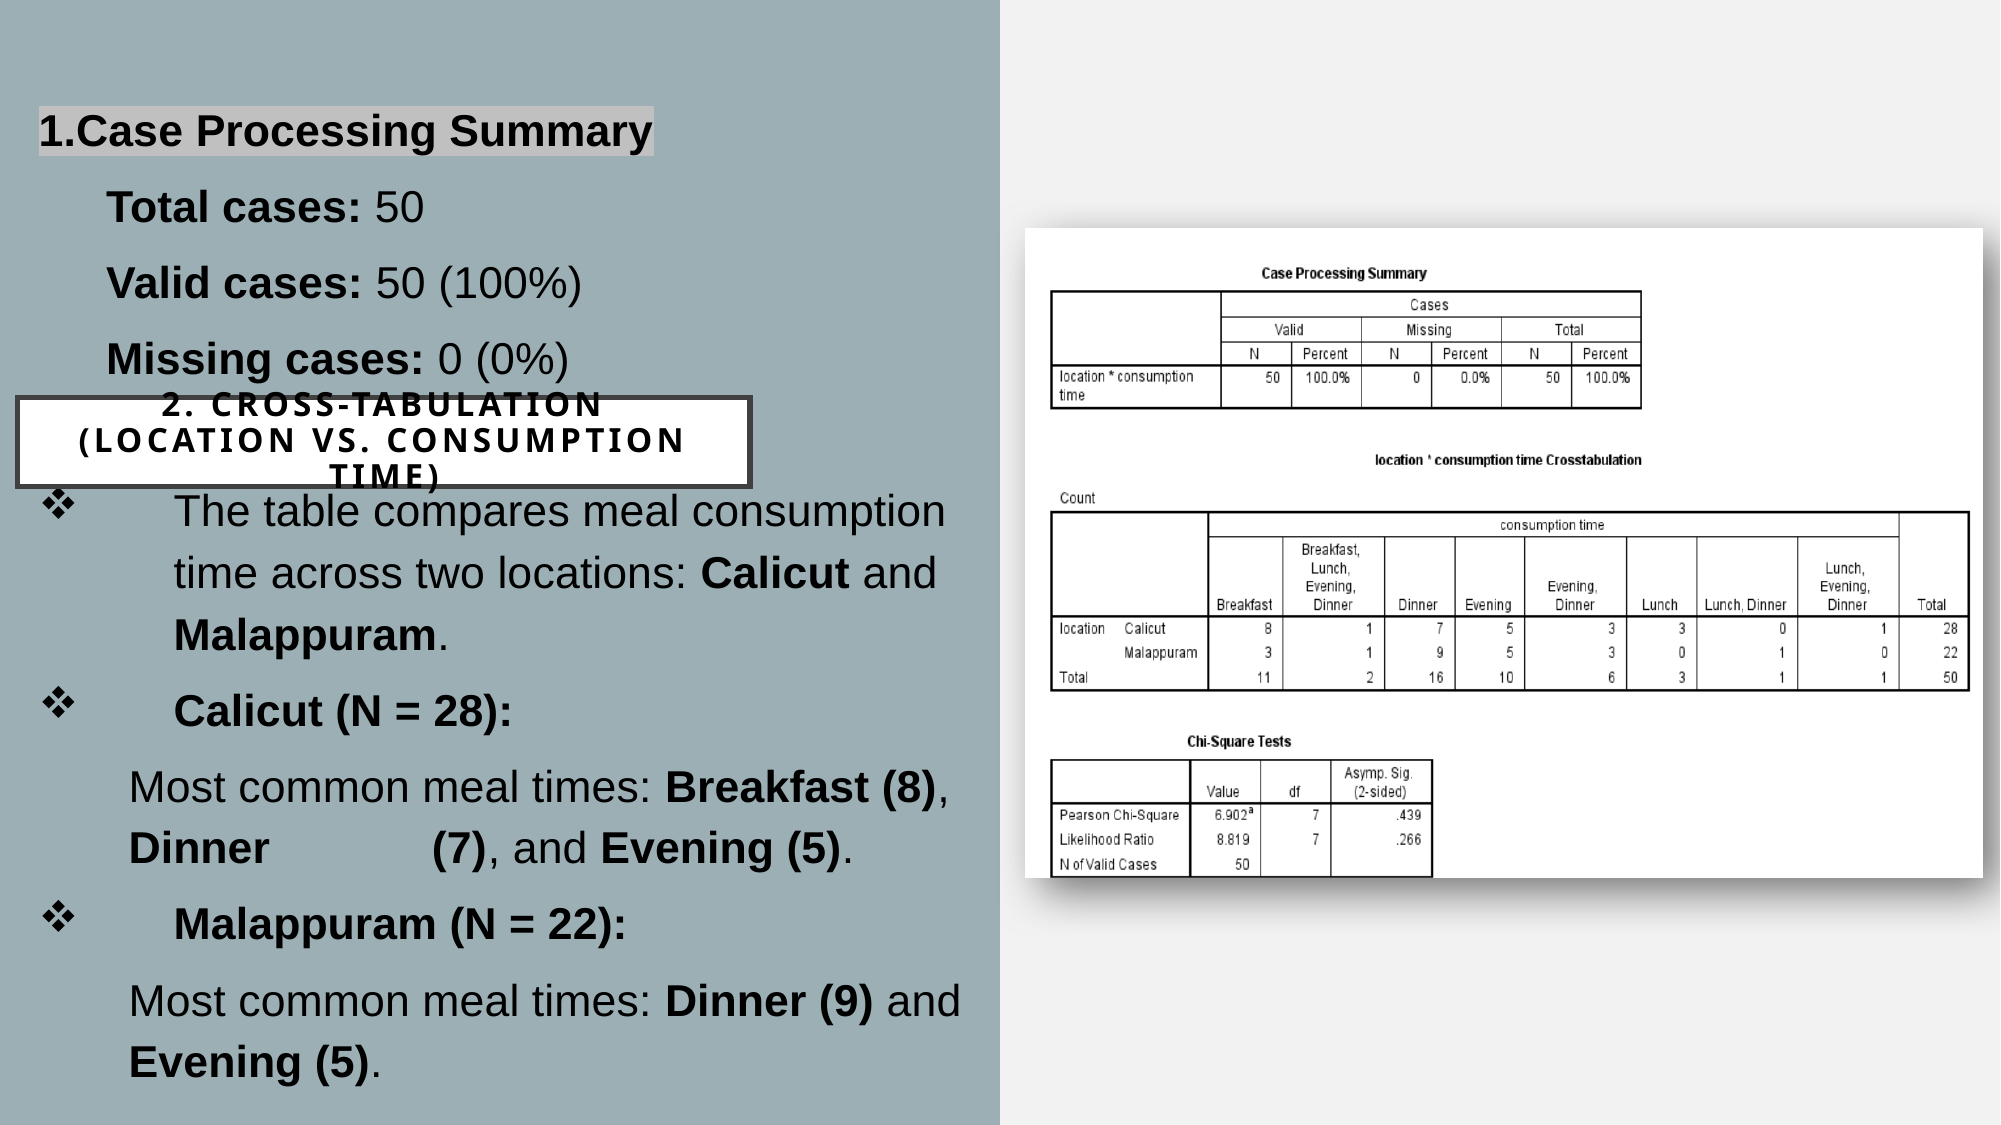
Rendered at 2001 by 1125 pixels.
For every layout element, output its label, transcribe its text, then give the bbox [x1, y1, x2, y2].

list 1.Case Processing Summary Total cases: 50 Valid cases: 50 (100%) Missing cases: 0 (0%) The table compares meal consumption time across two locations: Calicut and Malappuram. Calicut (N = 28): Most common meal times: Breakfast (8), Dinner (7), and Evening (5). Malappuram (N = 22): Most common meal times: Dinner (9) and Evening (5). [17, 86, 983, 1100]
title 2. Cross-tabulation (Location vs. Consumption Time) [15, 395, 753, 489]
picture [1024, 228, 1983, 878]
